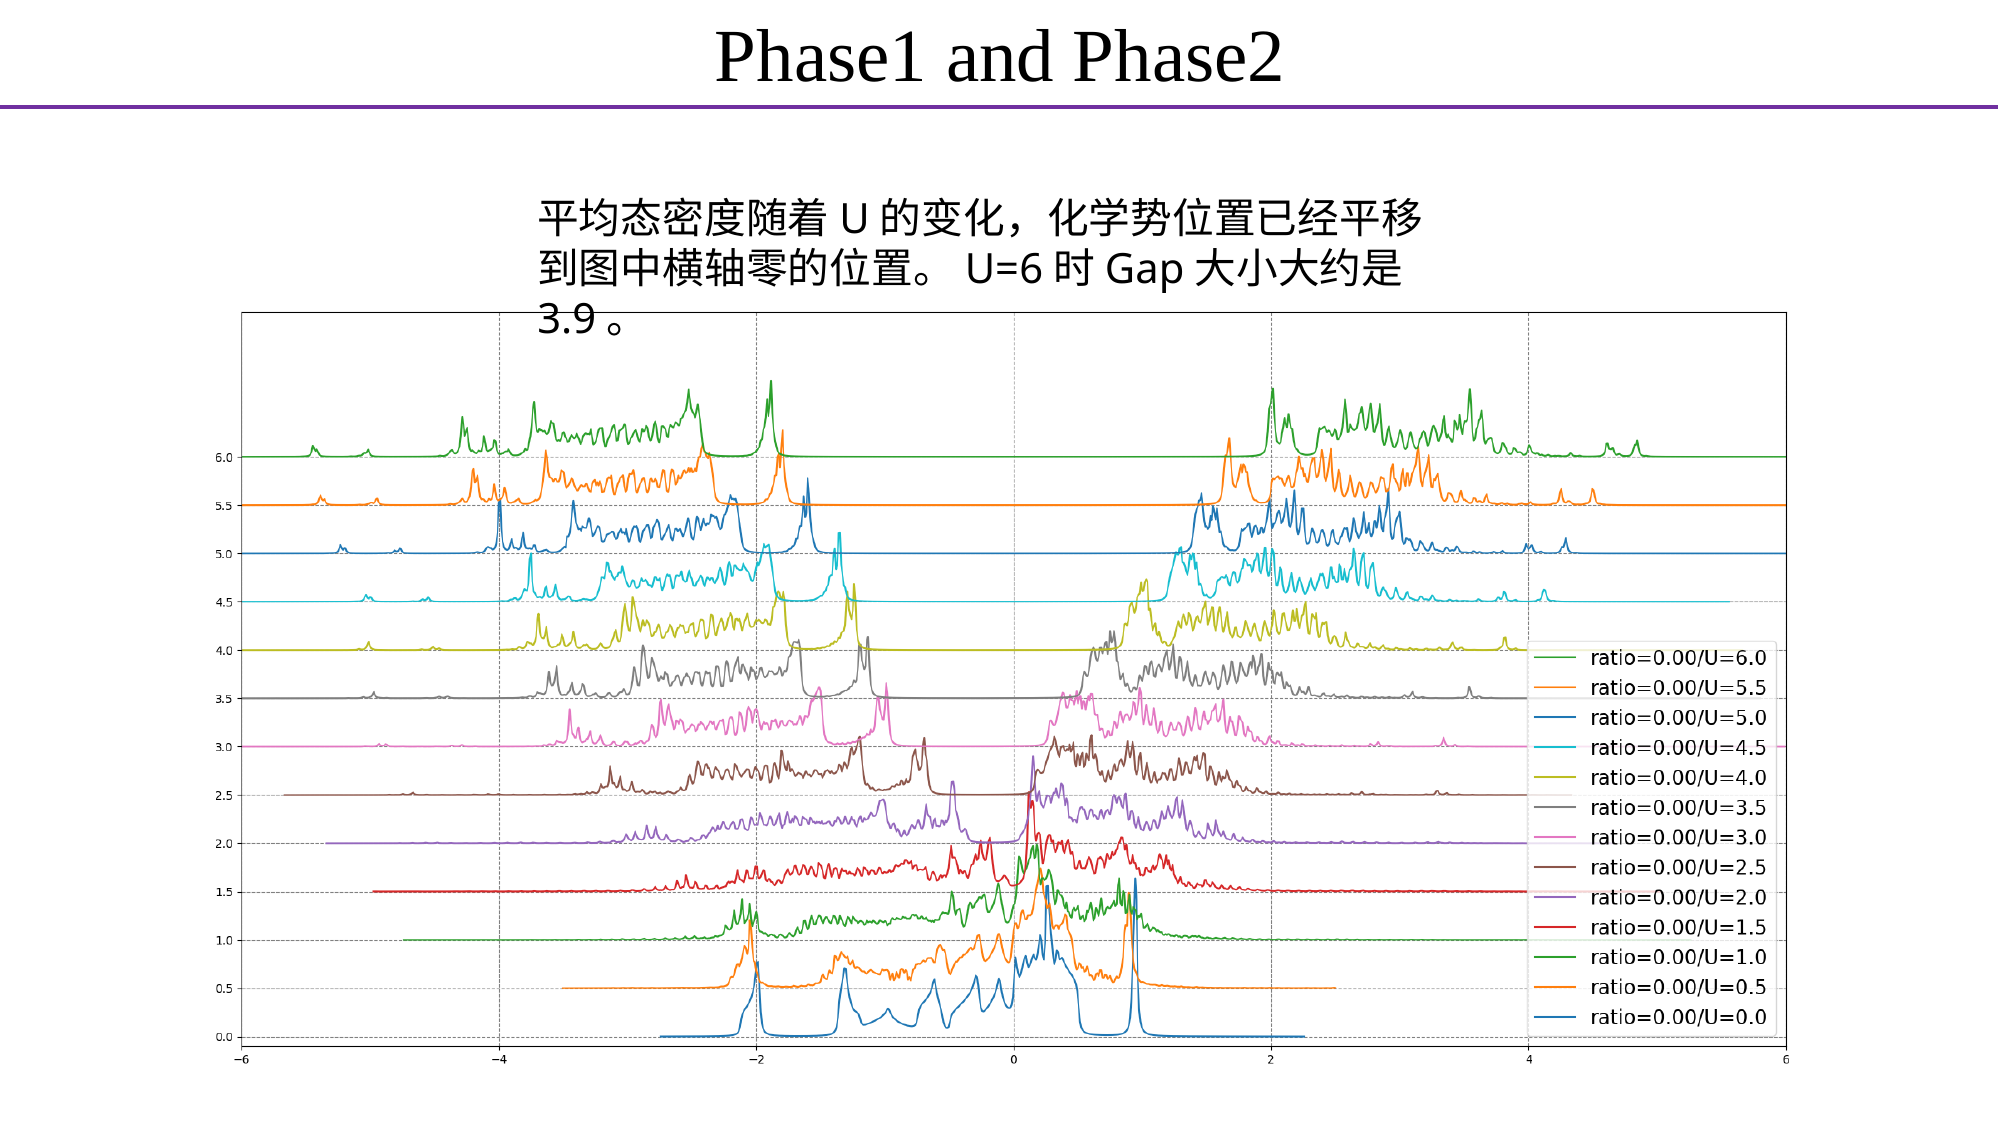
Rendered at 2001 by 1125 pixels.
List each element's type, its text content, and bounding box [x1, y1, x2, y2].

picture [202, 299, 1798, 1078]
text_box Phase1 and Phase2 [0, 0, 2000, 105]
text_box 平均态密度随着U的变化，化学势位置已经平移到图中横轴零的位置。U=6时Gap大小大约是3.9。 [522, 184, 1475, 299]
